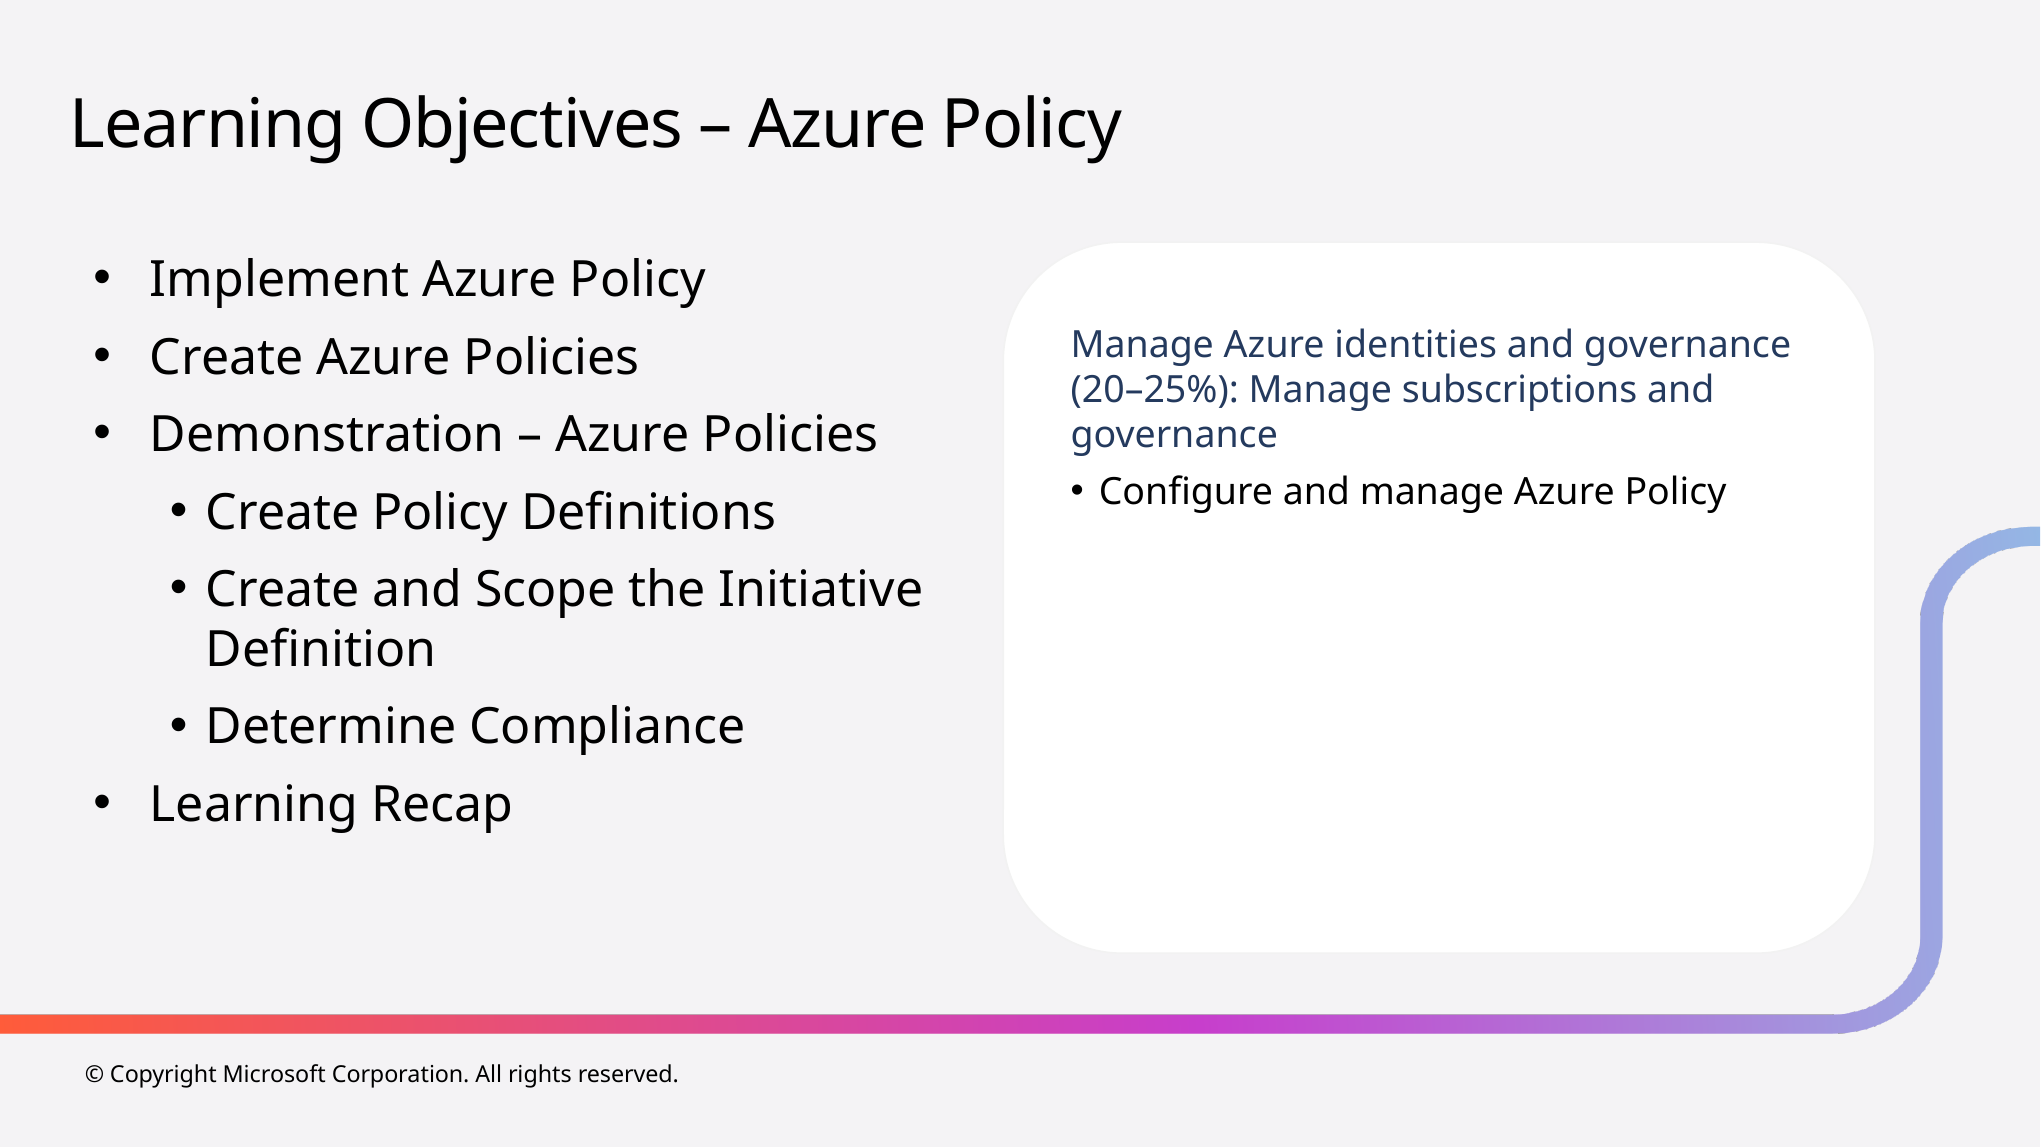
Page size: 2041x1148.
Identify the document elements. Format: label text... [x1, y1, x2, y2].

picture [0, 526, 2041, 1034]
text_box Manage Azure identities and governance (20–25%): Manage subscriptions and governance Configure and manage Azure Policy [1055, 312, 1835, 520]
title Learning Objectives – Azure Policy [70, 73, 1968, 188]
text_box Implement Azure Policy Create Azure Policies Demonstration – Azure Policies Create Policy Definitions Create and Scope the Initiative Definition Determine Compliance Learning Recap [93, 246, 985, 832]
